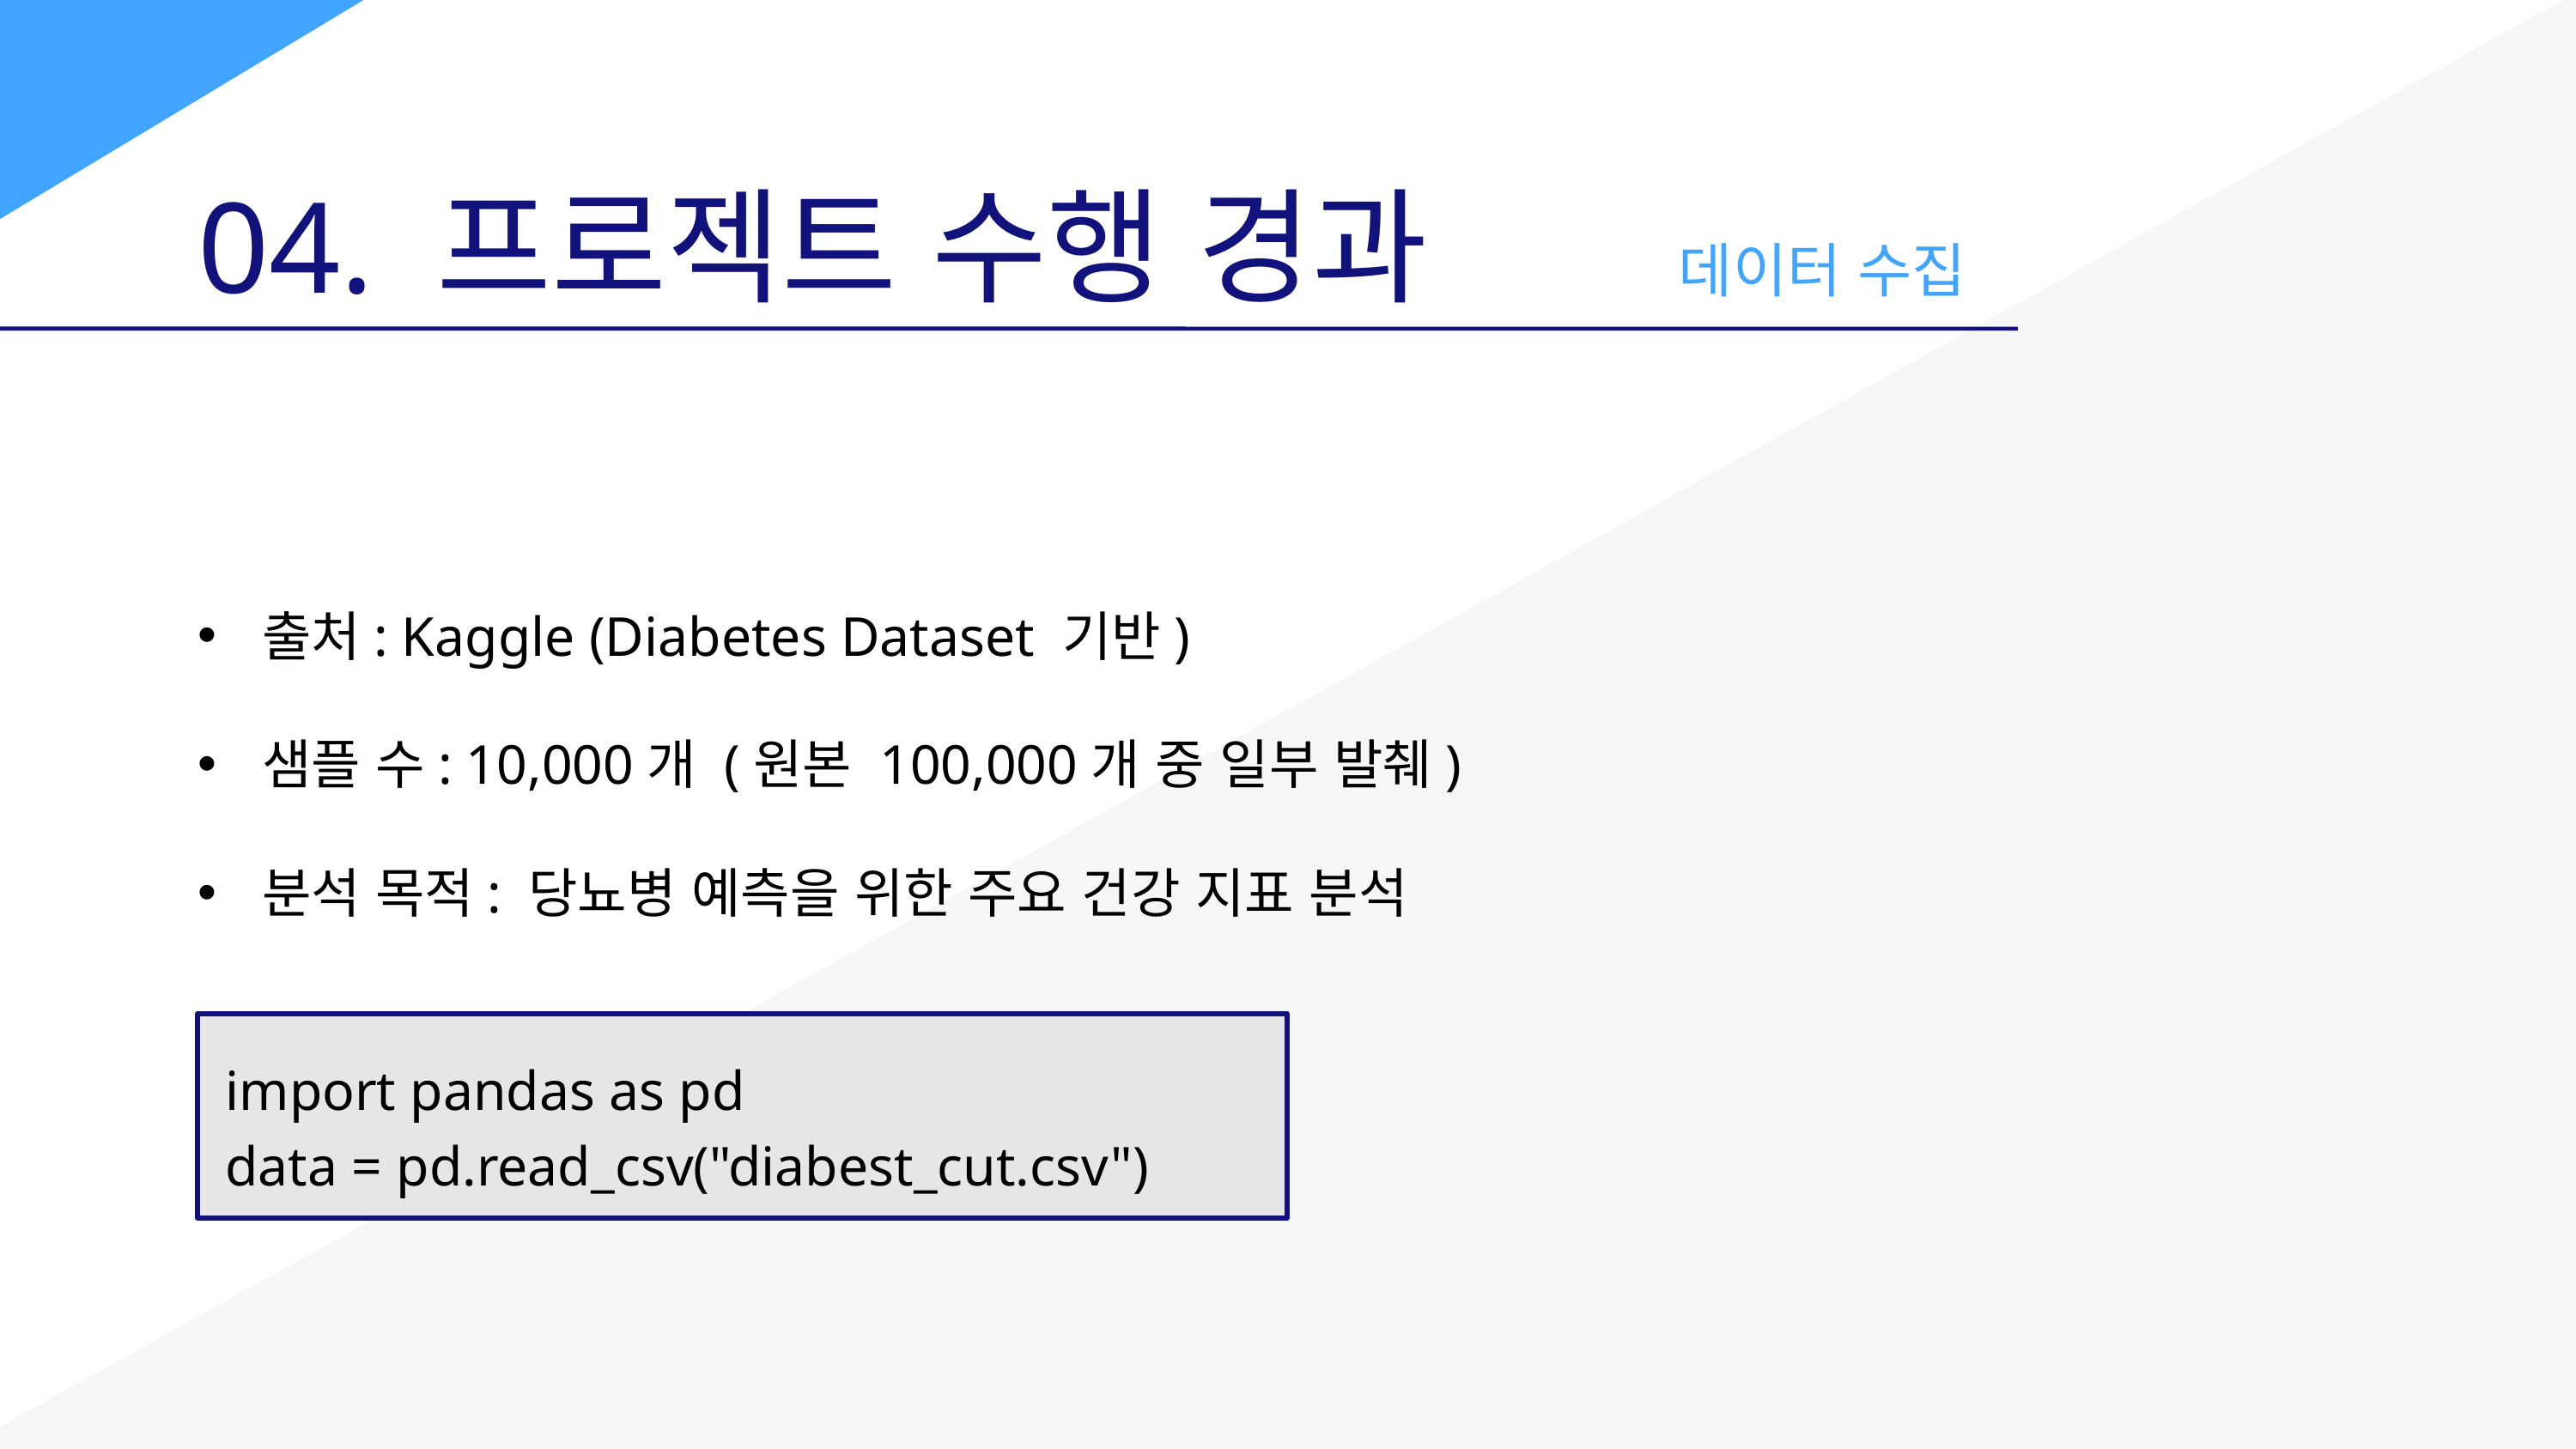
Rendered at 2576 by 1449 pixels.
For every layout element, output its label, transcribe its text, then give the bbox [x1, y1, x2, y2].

text_box [196, 1012, 738, 1220]
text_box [0, 0, 324, 173]
text_box 04. 프로젝트 수행 경과 [197, 146, 738, 318]
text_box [744, 33, 2576, 1449]
text_box import pandas as pd data = pd.read_csv("diabest_cut.csv") [225, 1046, 738, 1197]
text_box 출처: Kaggle (Diabetes Dataset 기반) 샘플 수: 10,000개 (원본 100,000개 중 일부 발췌) 분석 목적: 당뇨병 예측을 위한 주요 건강 지표 분석 [197, 537, 738, 925]
